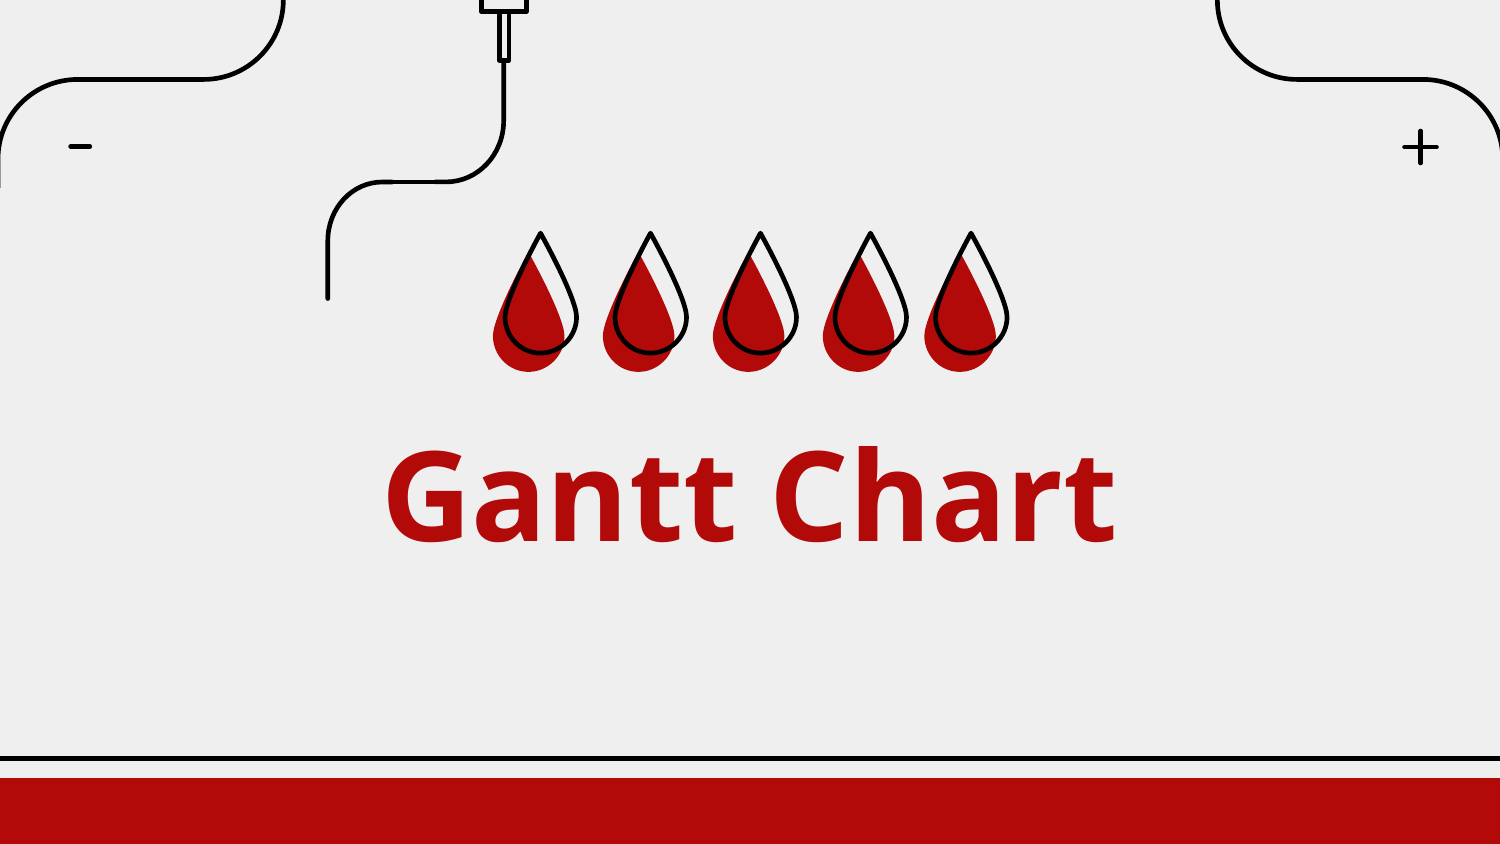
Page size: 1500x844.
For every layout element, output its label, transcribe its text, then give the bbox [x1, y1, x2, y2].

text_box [1404, 130, 1437, 164]
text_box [492, 251, 895, 373]
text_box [327, 0, 527, 299]
title Gantt Chart [318, 421, 1182, 560]
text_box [504, 232, 907, 354]
text_box [935, 233, 1008, 354]
text_box [924, 251, 995, 372]
